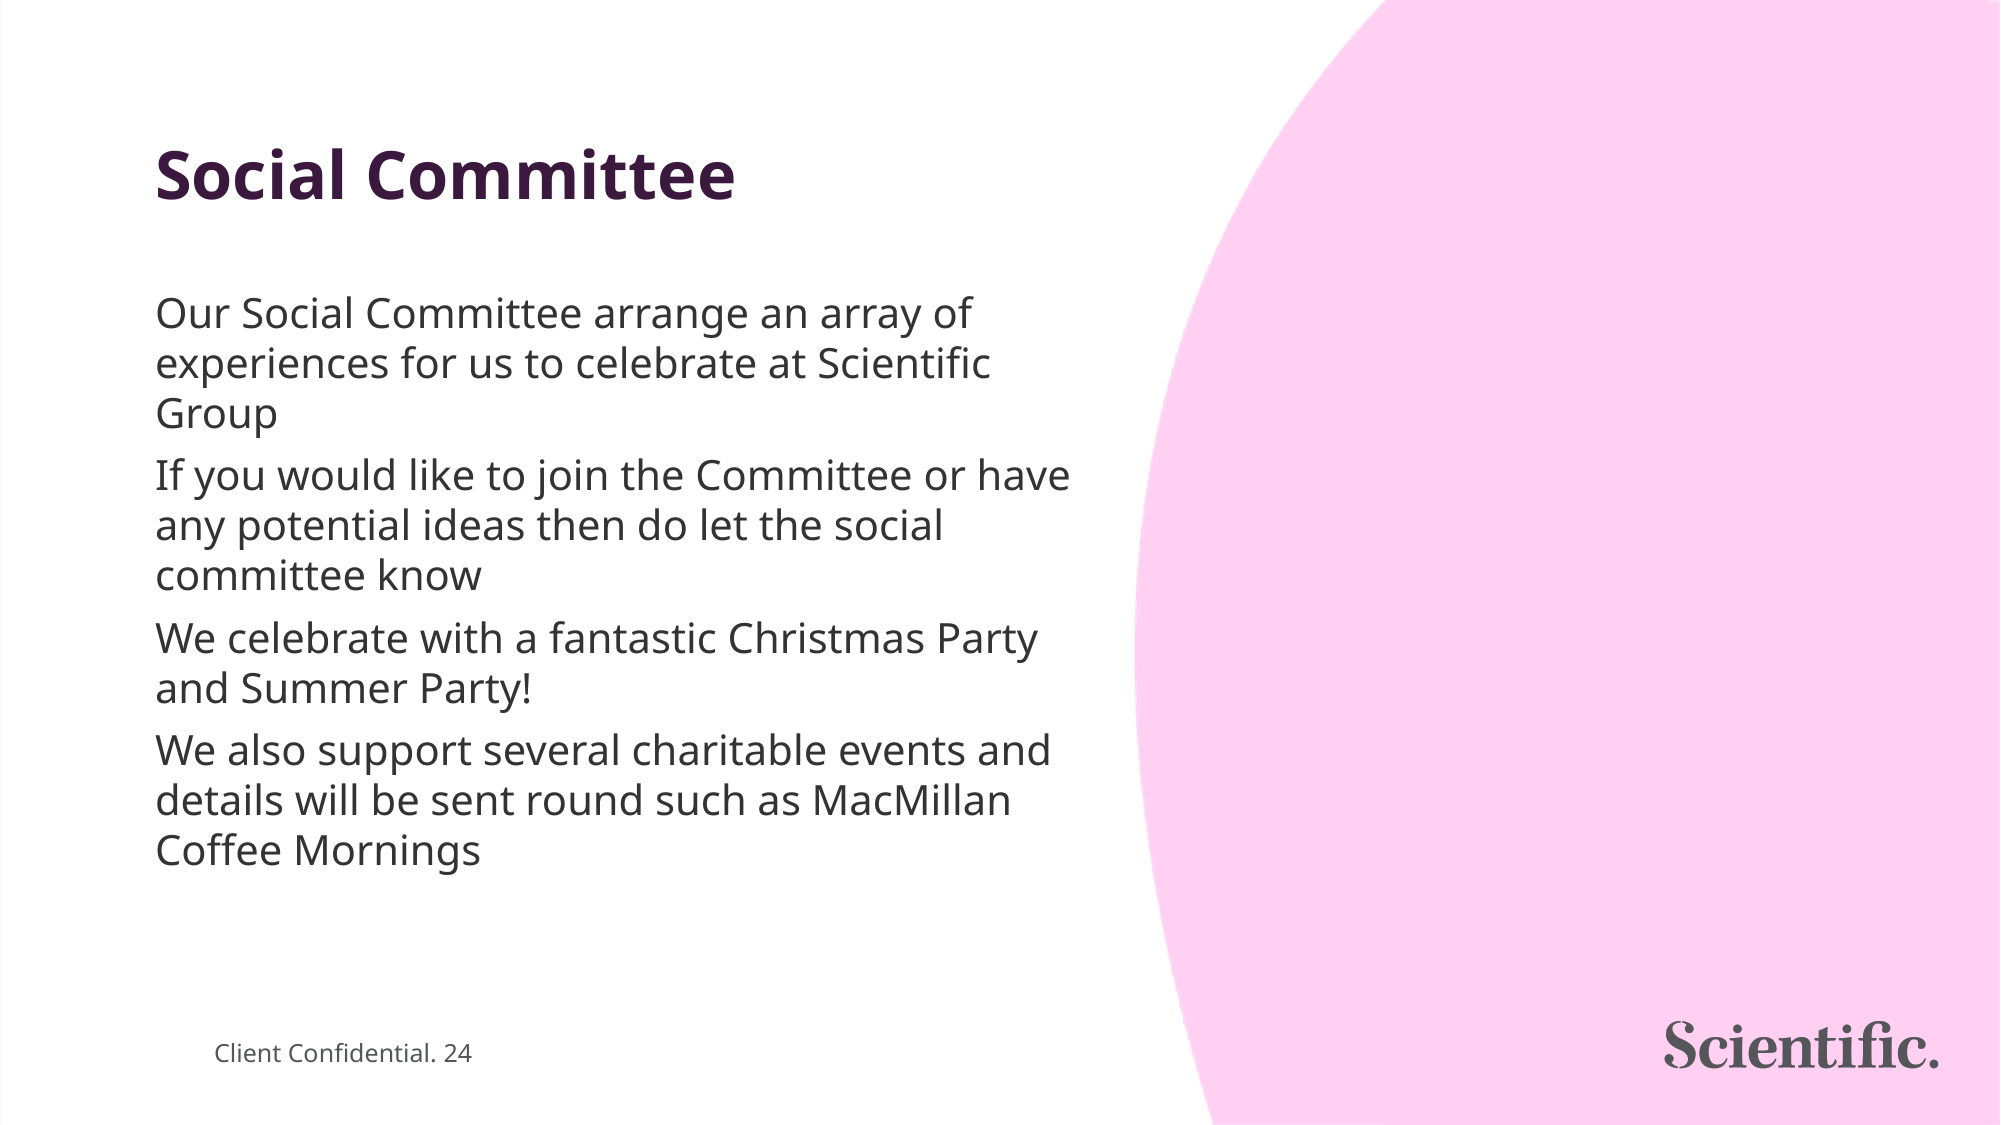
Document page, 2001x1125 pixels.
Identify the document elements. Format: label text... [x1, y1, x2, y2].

title Social Committee [140, 116, 1194, 222]
picture [0, 0, 2000, 1125]
list Our Social Committee arrange an array of experiences for us to celebrate at Scientific Group If you would like to join the Committee or have any potential ideas then do let the social committee know We celebrate with a fantastic Christmas Party and Summer Party! We also support several charitable events and details will be sent round such as MacMillan Coffee Mornings [140, 278, 1103, 970]
slide_number Client Confidential. 24 [37, 1024, 488, 1085]
